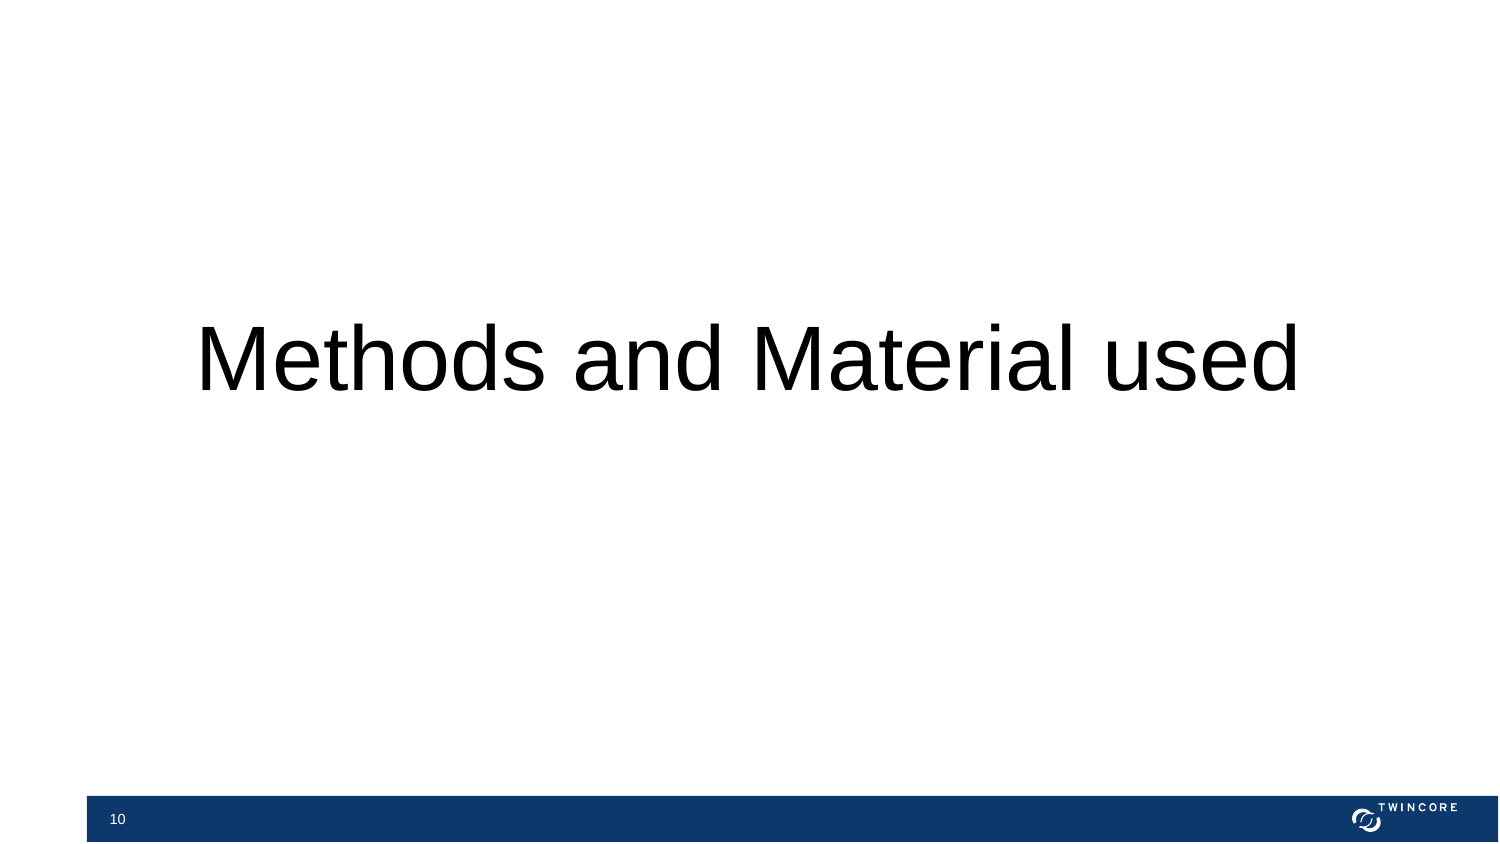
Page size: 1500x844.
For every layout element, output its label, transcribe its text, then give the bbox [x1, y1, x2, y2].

text_box Methods and Material used [129, 302, 1369, 405]
picture [1352, 803, 1457, 832]
